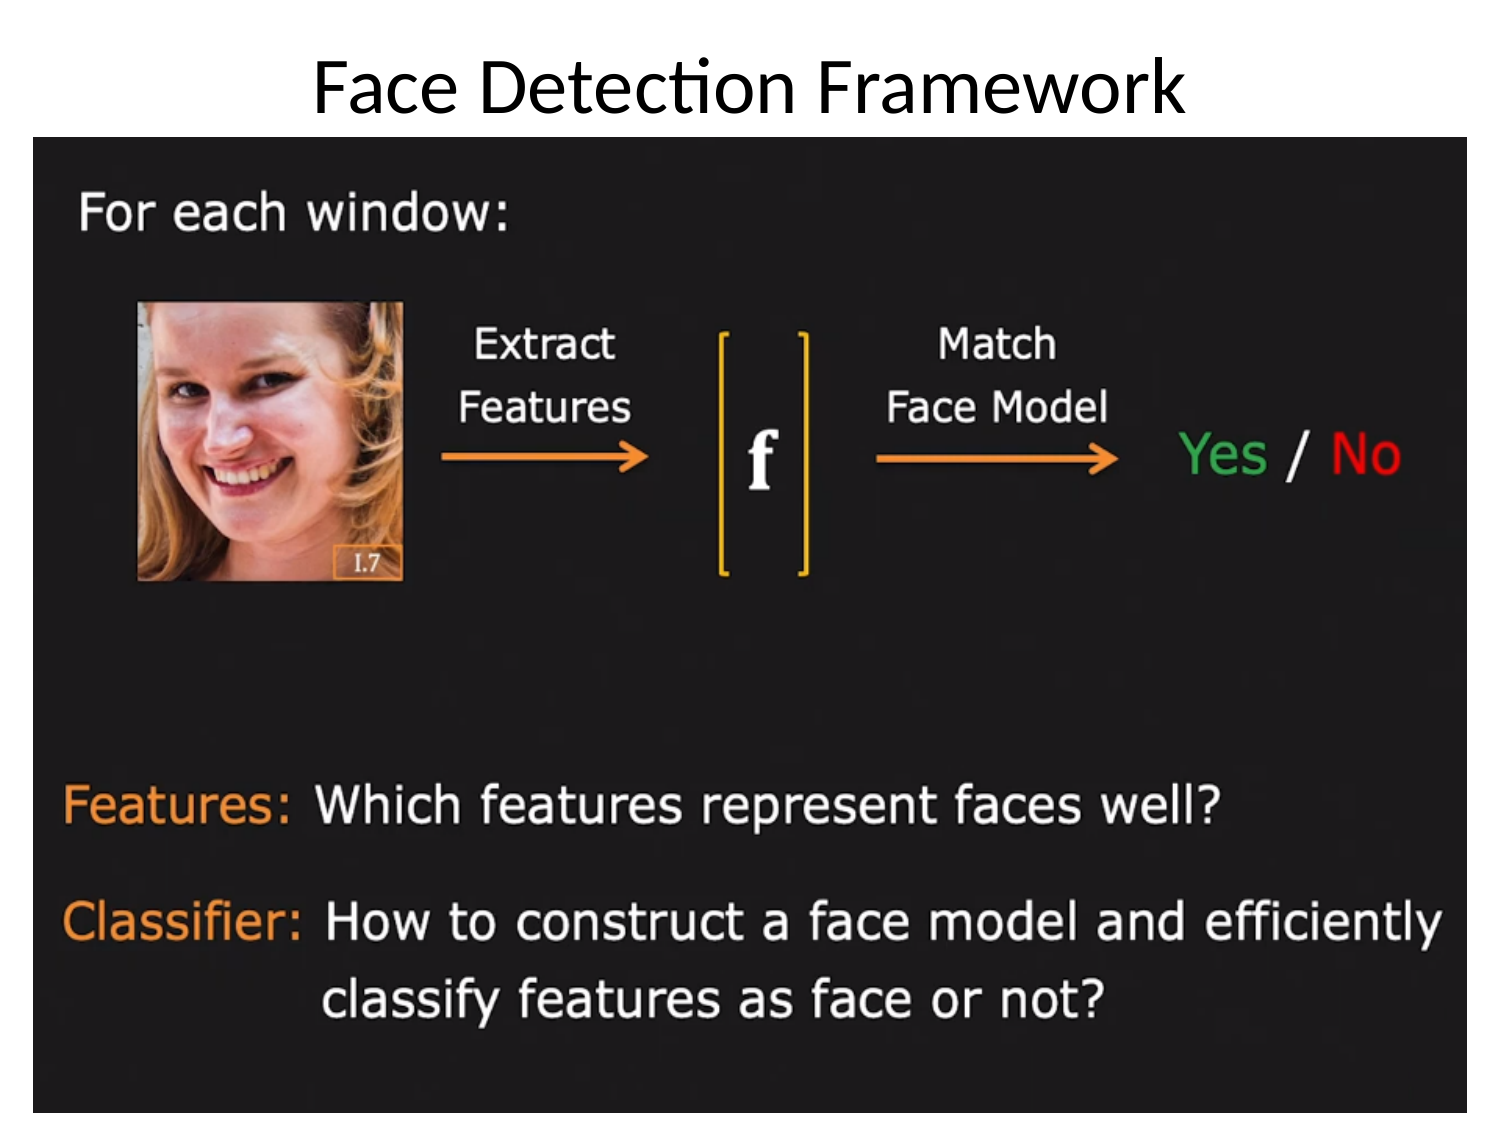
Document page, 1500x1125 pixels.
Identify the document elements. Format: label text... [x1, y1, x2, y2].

title Face Detection Framework [75, 24, 1425, 135]
picture [33, 137, 1467, 1113]
